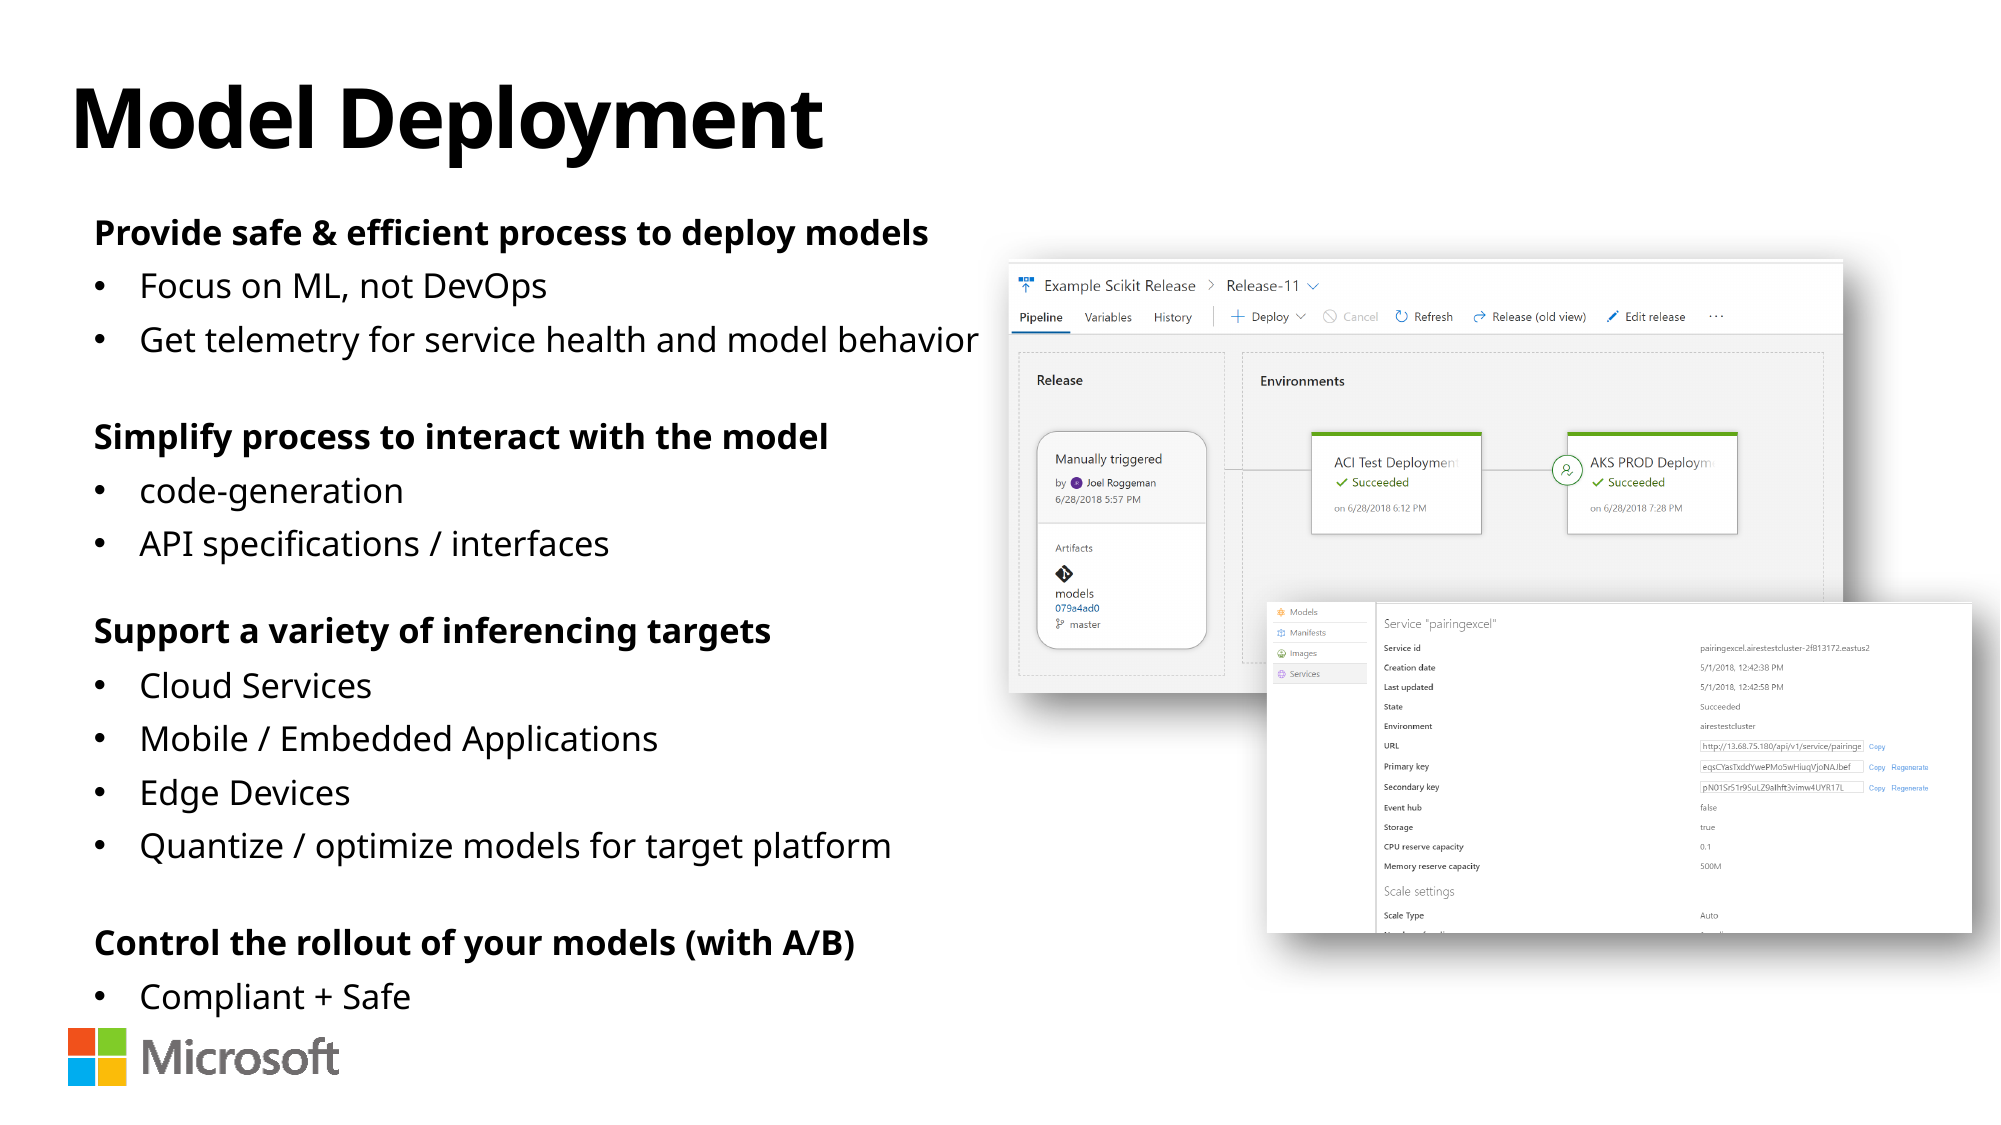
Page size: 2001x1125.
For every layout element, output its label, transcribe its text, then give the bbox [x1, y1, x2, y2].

list Provide safe & efficient process to deploy models Focus on ML, not DevOps Get telemetry for service health and model behavior Simplify process to interact with the model code-generation API specifications / interfaces Support a variety of inferencing targets Cloud Services Mobile / Embedded Applications Edge Devices Quantize / optimize models for target platform Control the rollout of your models (with A/B) Compliant + Safe [70, 200, 1009, 1080]
picture [1008, 259, 1973, 933]
picture [96, 1080, 339, 1086]
title Model Deployment [69, 49, 1930, 174]
